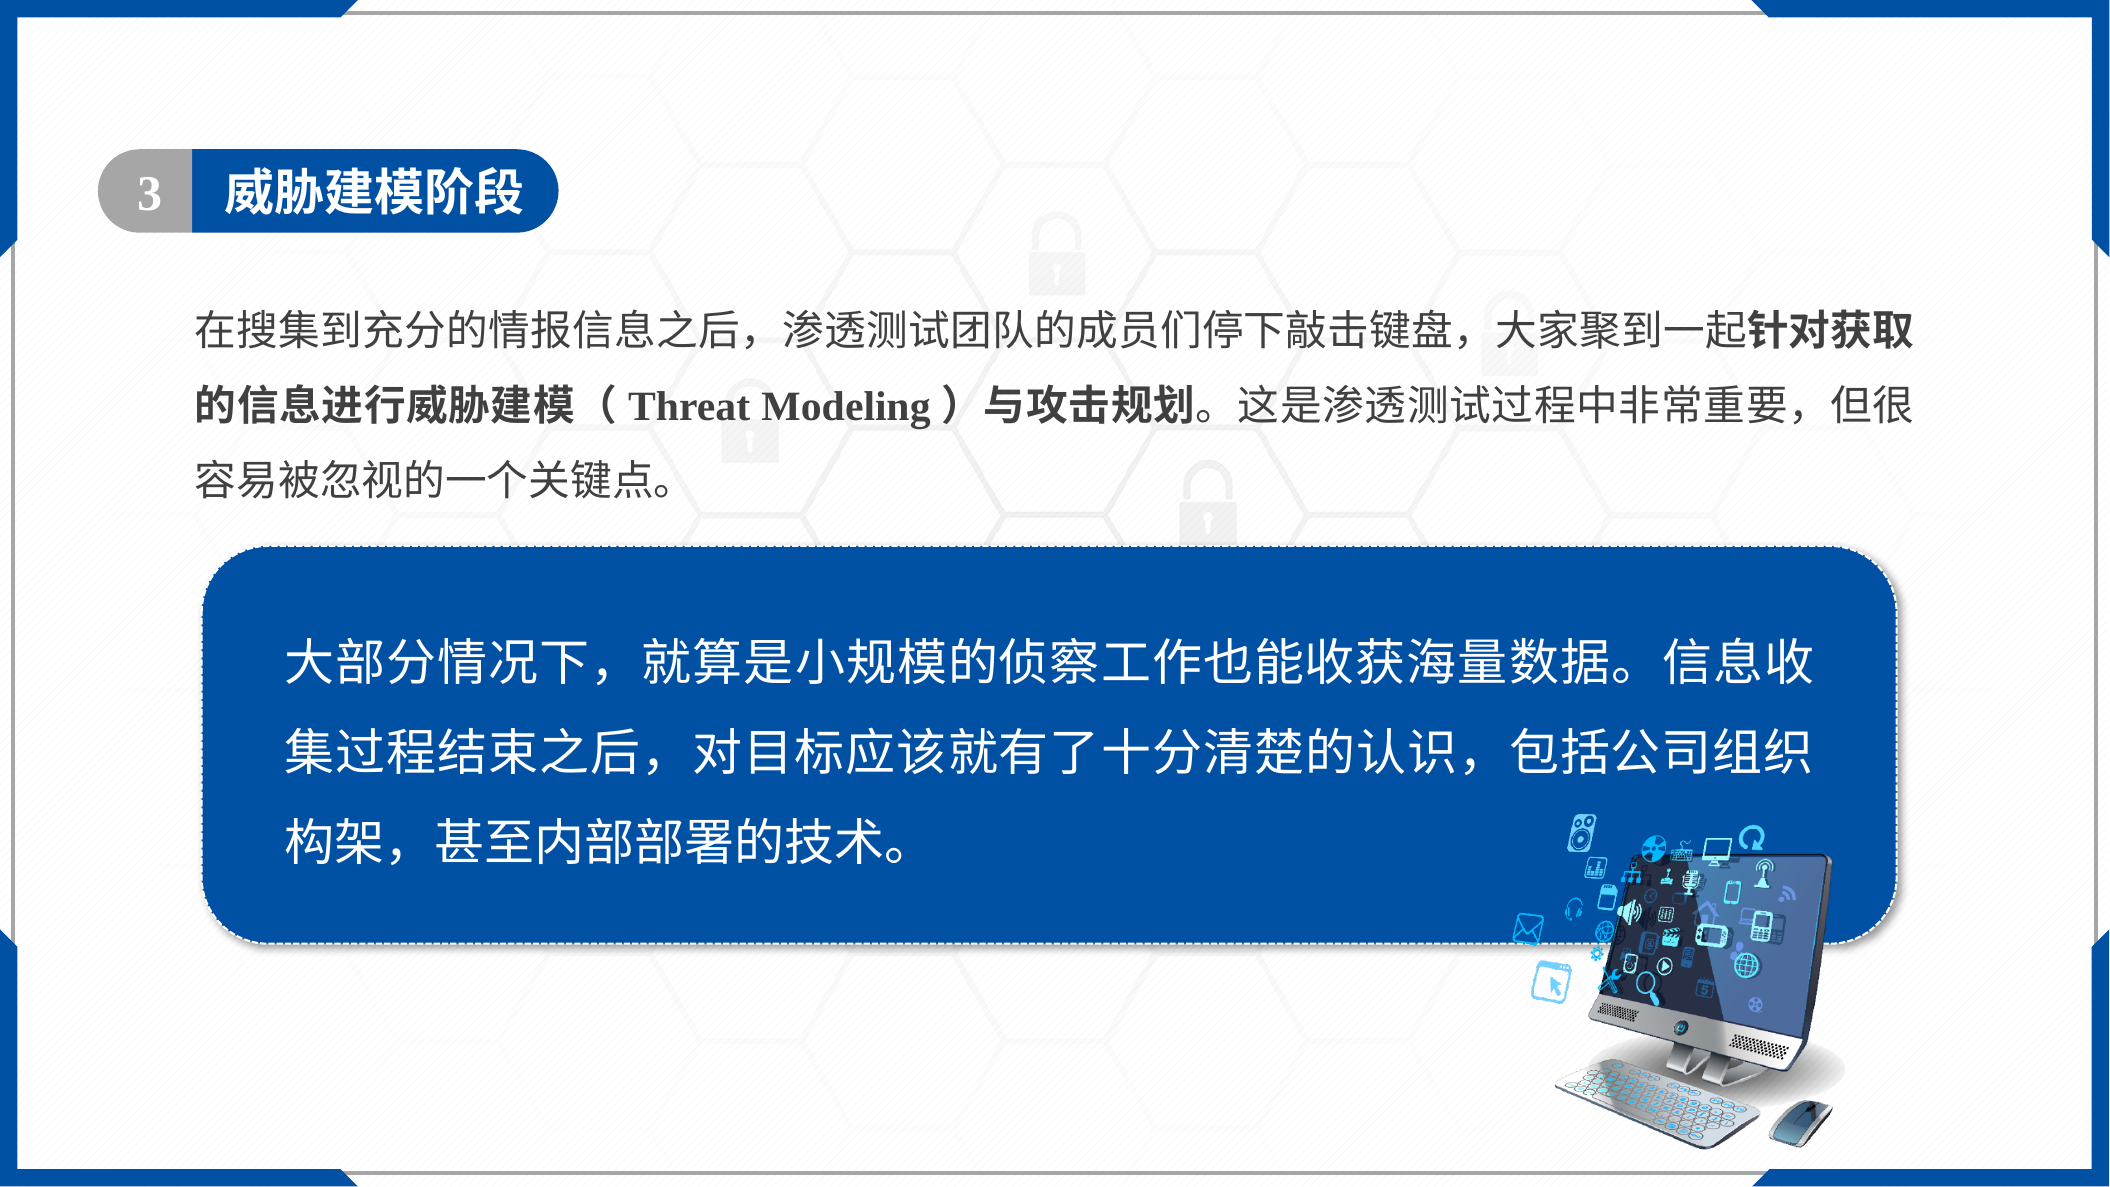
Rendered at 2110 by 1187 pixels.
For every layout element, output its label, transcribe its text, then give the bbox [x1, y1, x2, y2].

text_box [201, 545, 1897, 944]
text_box 在搜集到充分的情报信息之后，渗透测试团队的成员们停下敲击键盘，大家聚到一起针对获取的信息进行威胁建模（Threat Modeling）与攻击规划。这是渗透测试过程中非常重要，但很容易被忽视的一个关键点。 [180, 271, 1929, 511]
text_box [97, 149, 606, 233]
picture [80, 0, 2029, 1187]
